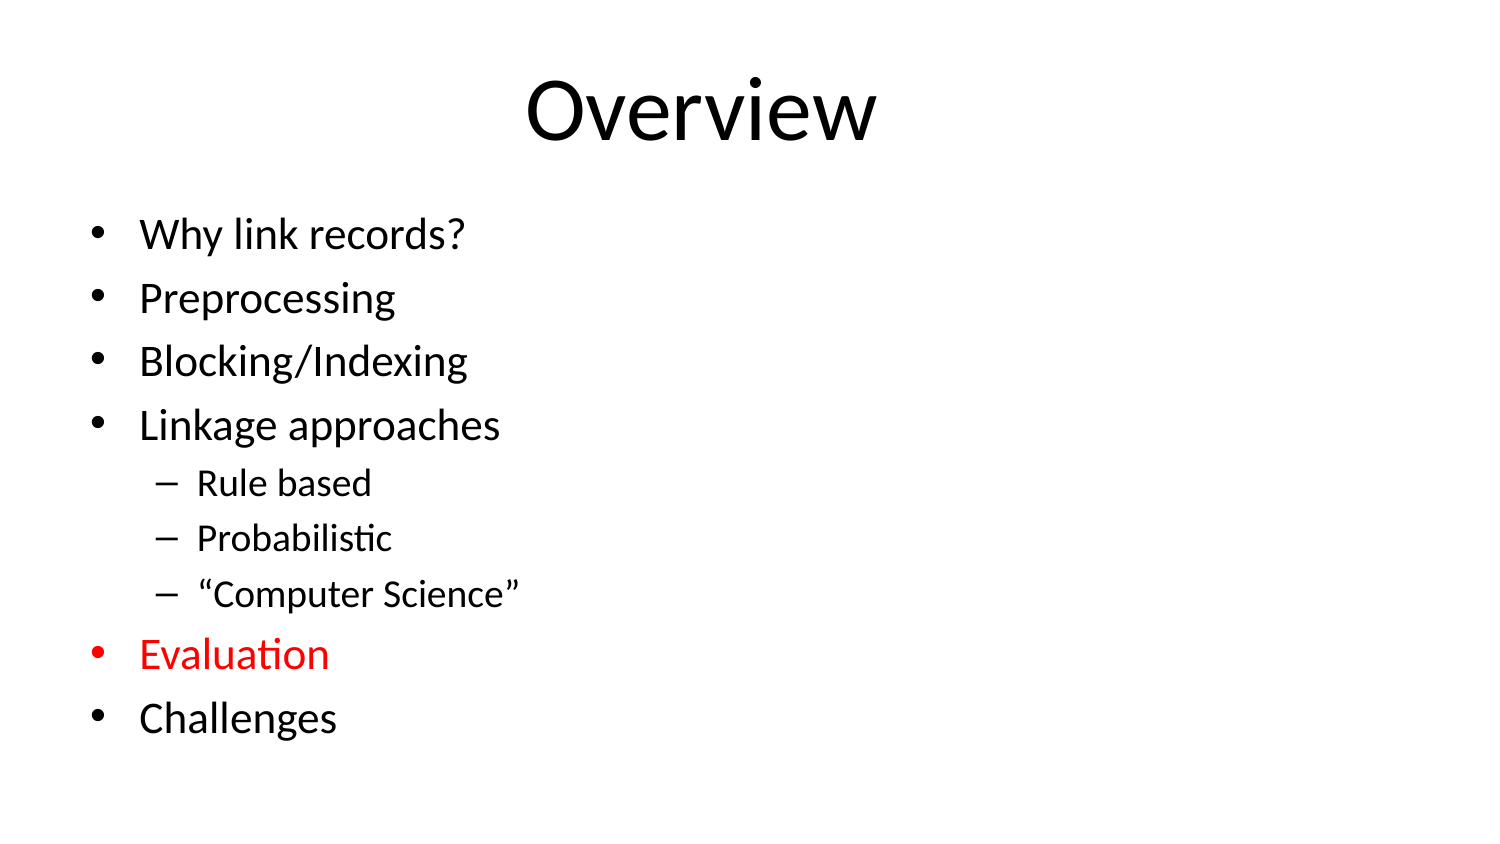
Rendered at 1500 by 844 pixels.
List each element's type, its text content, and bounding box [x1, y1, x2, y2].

title Overview [75, 33, 1425, 175]
list Why link records? Preprocessing Blocking/Indexing Linkage approaches Rule based Probabilistic “Computer Science” Evaluation Challenges [75, 196, 1425, 754]
